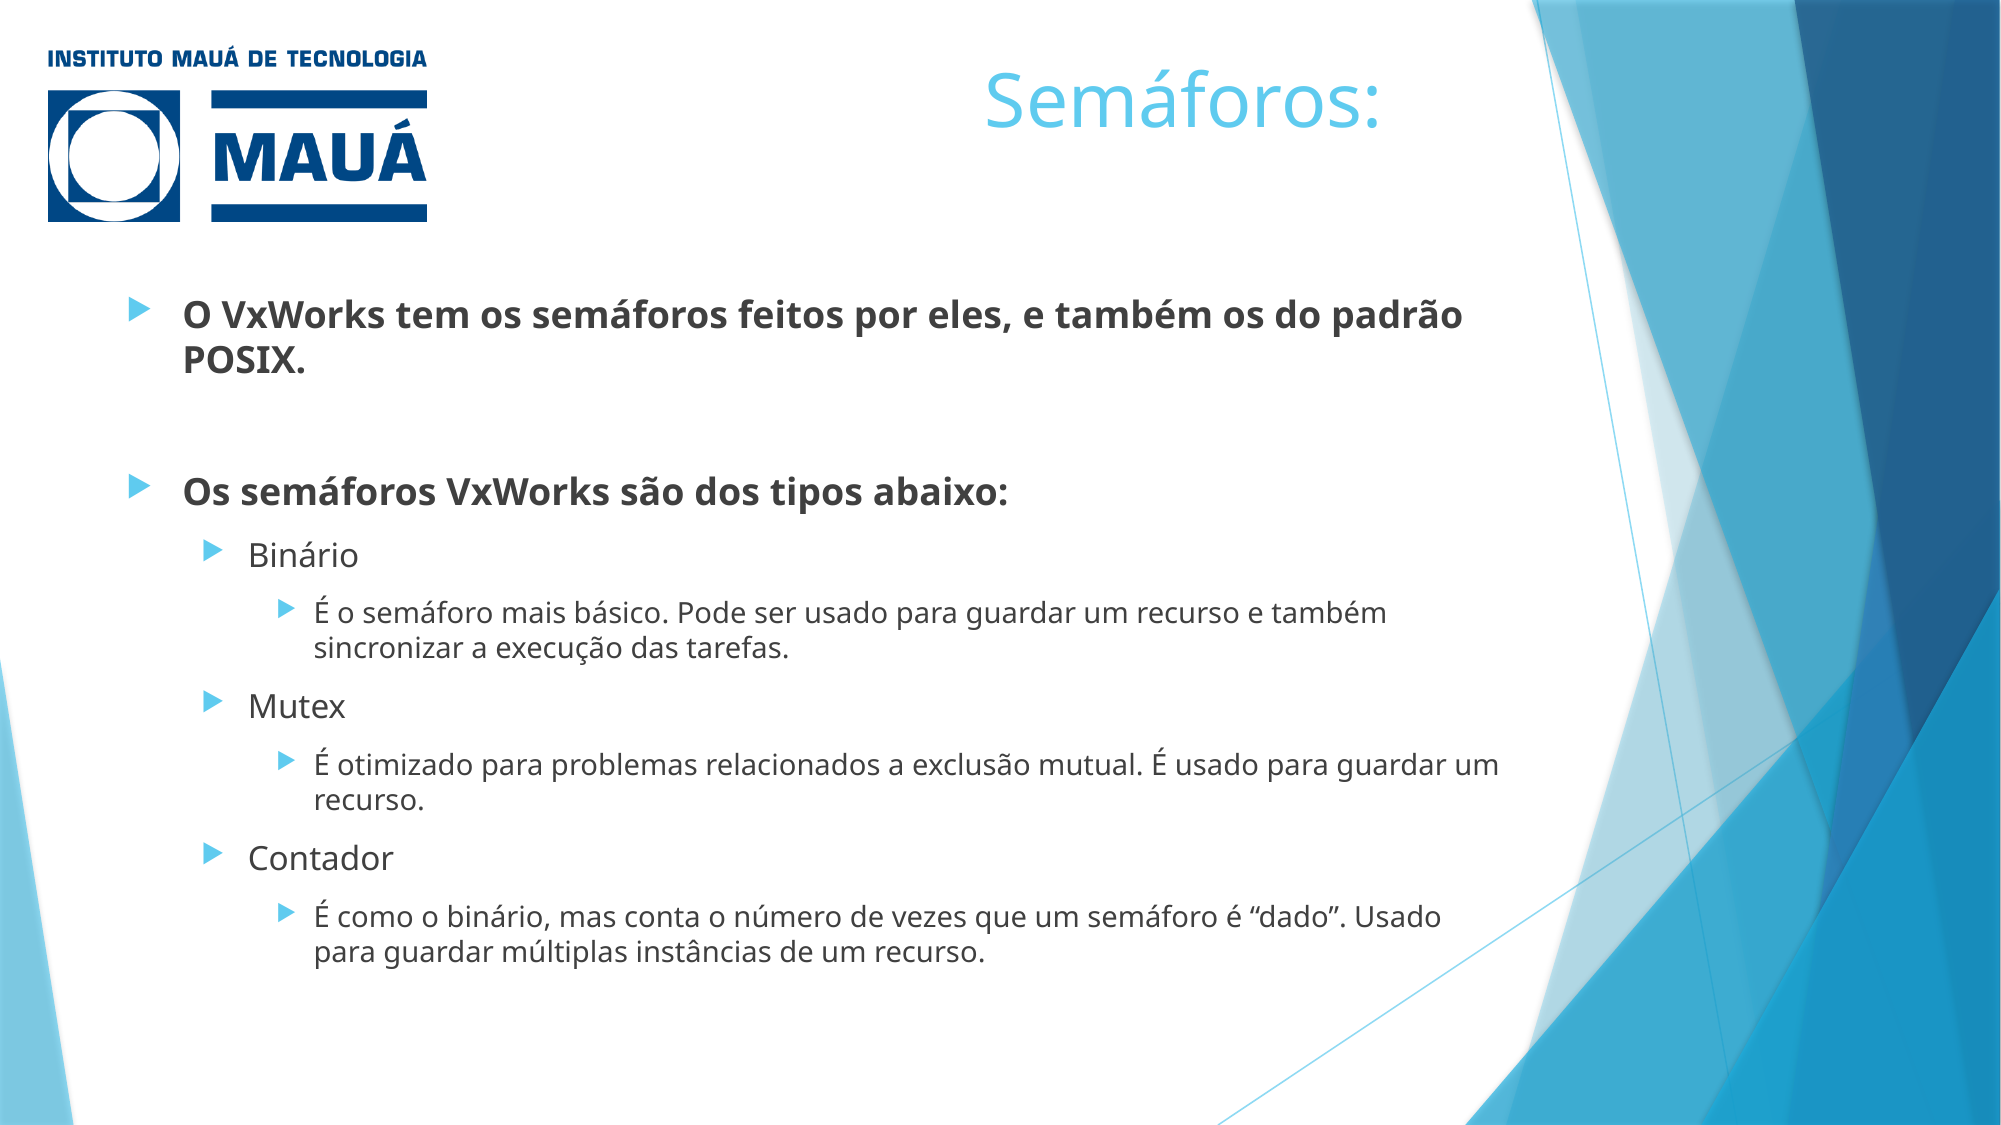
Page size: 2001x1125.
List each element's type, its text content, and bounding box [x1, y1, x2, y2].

text_box Semáforos: [970, 45, 1518, 106]
picture [47, 44, 428, 223]
list O VxWorks tem os semáforos feitos por eles, e também os do padrão POSIX. Os semáforos VxWorks são dos tipos abaixo: Binário É o semáforo mais básico. Pode ser usado para guardar um recurso e também sincronizar a execução das tarefas. Mutex É otimizado para problemas relacionados a exclusão mutual. É usado para guardar um recurso. Contador É como o binário, mas conta o número de vezes que um semáforo é “dado”. Usado para guardar múltiplas instâncias de um recurso. [111, 283, 1522, 1108]
